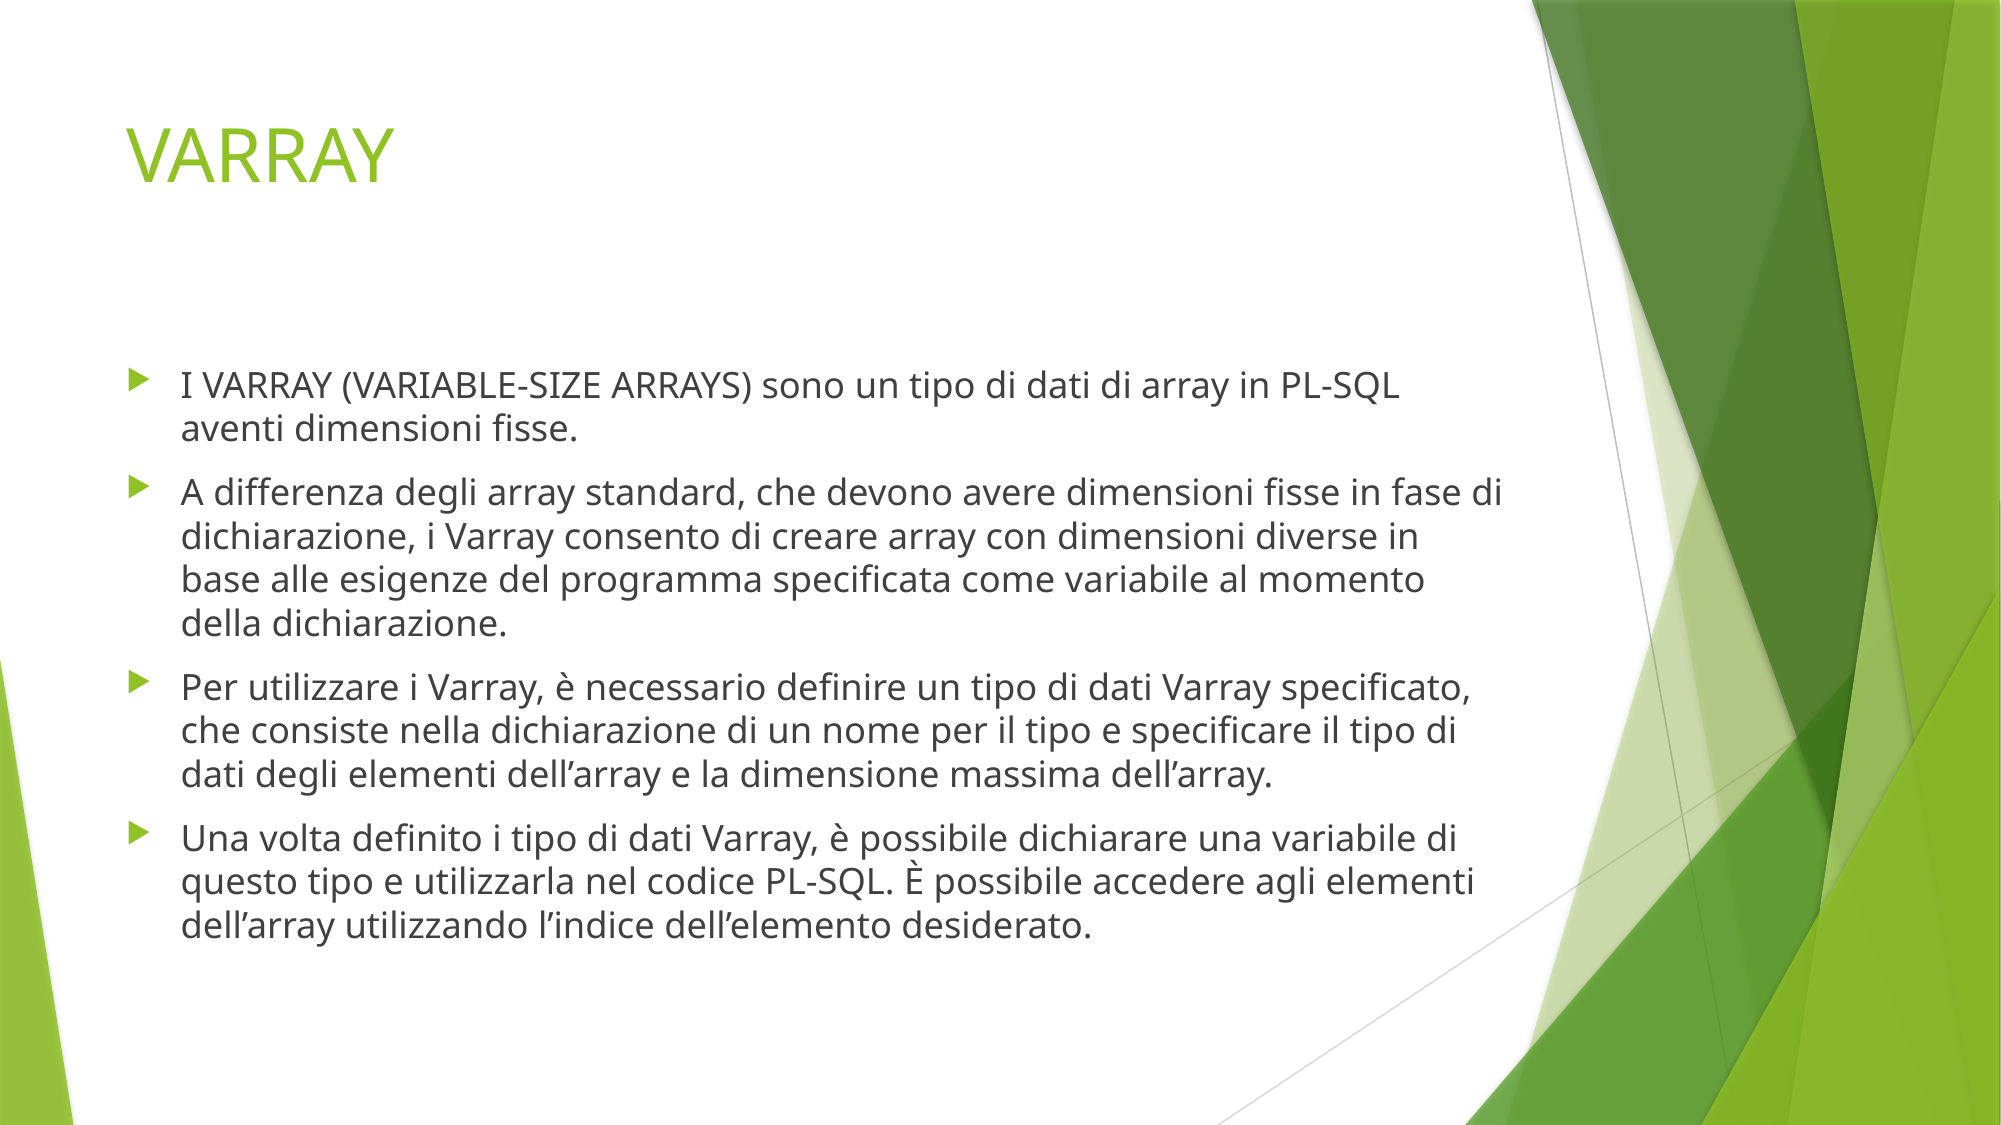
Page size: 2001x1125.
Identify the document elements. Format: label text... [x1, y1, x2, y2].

list I VARRAY (VARIABLE-SIZE ARRAYS) sono un tipo di dati di array in PL-SQL aventi dimensioni fisse. A differenza degli array standard, che devono avere dimensioni fisse in fase di dichiarazione, i Varray consento di creare array con dimensioni diverse in base alle esigenze del programma specificata come variabile al momento della dichiarazione. Per utilizzare i Varray, è necessario definire un tipo di dati Varray specificato, che consiste nella dichiarazione di un nome per il tipo e specificare il tipo di dati degli elementi dell’array e la dimensione massima dell’array. Una volta definito i tipo di dati Varray, è possibile dichiarare una variabile di questo tipo e utilizzarla nel codice PL-SQL. È possibile accedere agli elementi dell’array utilizzando l’indice dell’elemento desiderato. [111, 354, 1522, 992]
title VARRAY [111, 99, 1522, 317]
